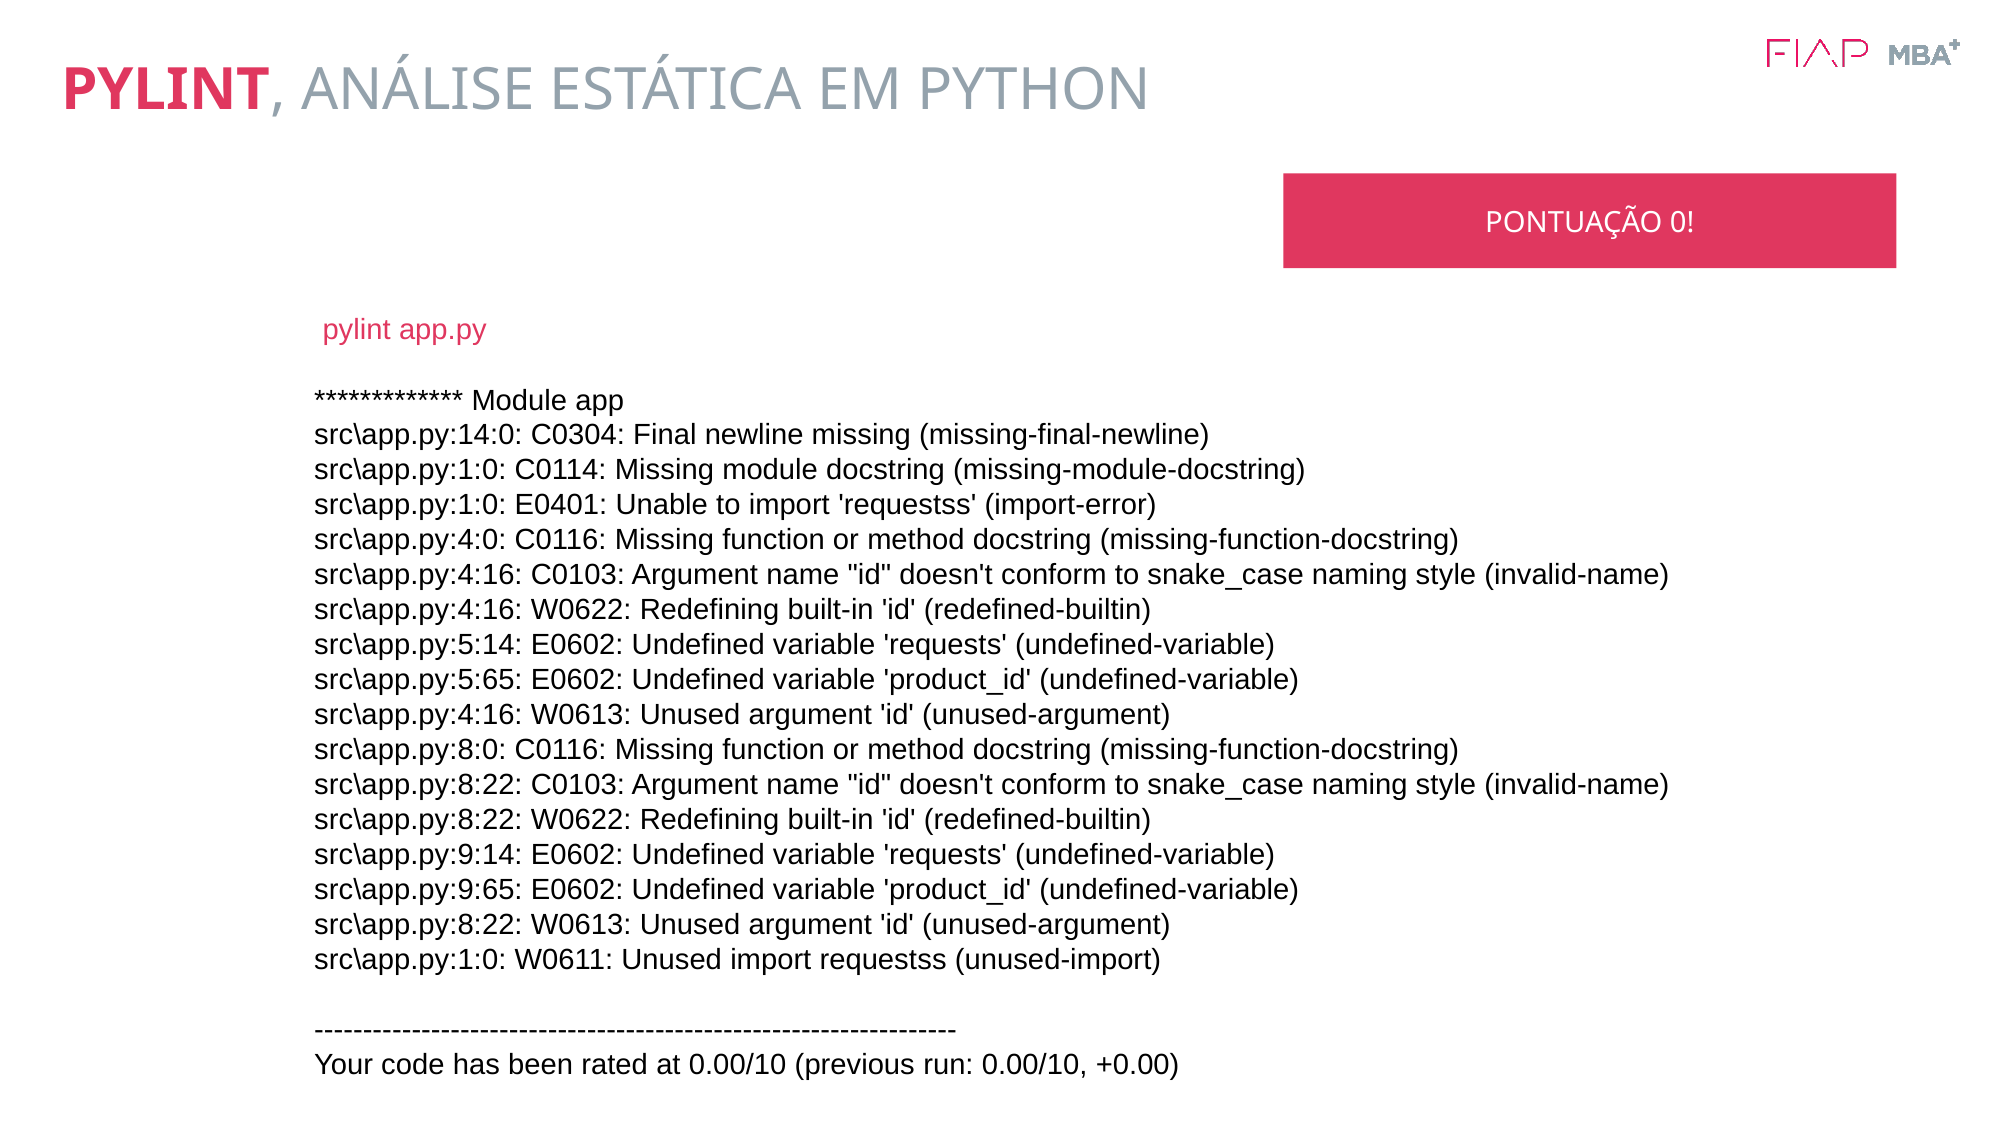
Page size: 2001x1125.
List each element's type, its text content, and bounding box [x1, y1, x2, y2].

picture [1767, 39, 1868, 67]
text_box pylint app.py ************* Module app src\app.py:14:0: C0304: Final newline missing (missing-final-newline) src\app.py:1:0: C0114: Missing module docstring (missing-module-docstring) src\app.py:1:0: E0401: Unable to import 'requestss' (import-error) src\app.py:4:0: C0116: Missing function or method docstring (missing-function-docstring) src\app.py:4:16: C0103: Argument name "id" doesn't conform to snake_case naming style (invalid-name) src\app.py:4:16: W0622: Redefining built-in 'id' (redefined-builtin) src\app.py:5:14: E0602: Undefined variable 'requests' (undefined-variable) src\app.py:5:65: E0602: Undefined variable 'product_id' (undefined-variable) src\app.py:4:16: W0613: Unused argument 'id' (unused-argument) src\app.py:8:0: C0116: Missing function or method docstring (missing-function-docstring) src\app.py:8:22: C0103: Argument name "id" doesn't conform to snake_case naming style (invalid-name) src\app.py:8:22: W0622: Redefining built-in 'id' (redefined-builtin) src\app.py:9:14: E0602: Undefined variable 'requests' (undefined-variable) src\app.py:9:65: E0602: Undefined variable 'product_id' (undefined-variable) src\app.py:8:22: W0613: Unused argument 'id' (unused-argument) src\app.py:1:0: W0611: Unused import requestss (unused-import) ------------------------------------------------------------------ Your code has been rated at 0.00/10 (previous run: 0.00/10, +0.00) [299, 303, 1701, 1088]
text_box PONTUAÇÃO 0! [1281, 171, 1898, 270]
picture [1888, 36, 1961, 66]
title PYLINT, ANÁLISE ESTÁTICA EM PYTHON [46, 43, 1771, 138]
